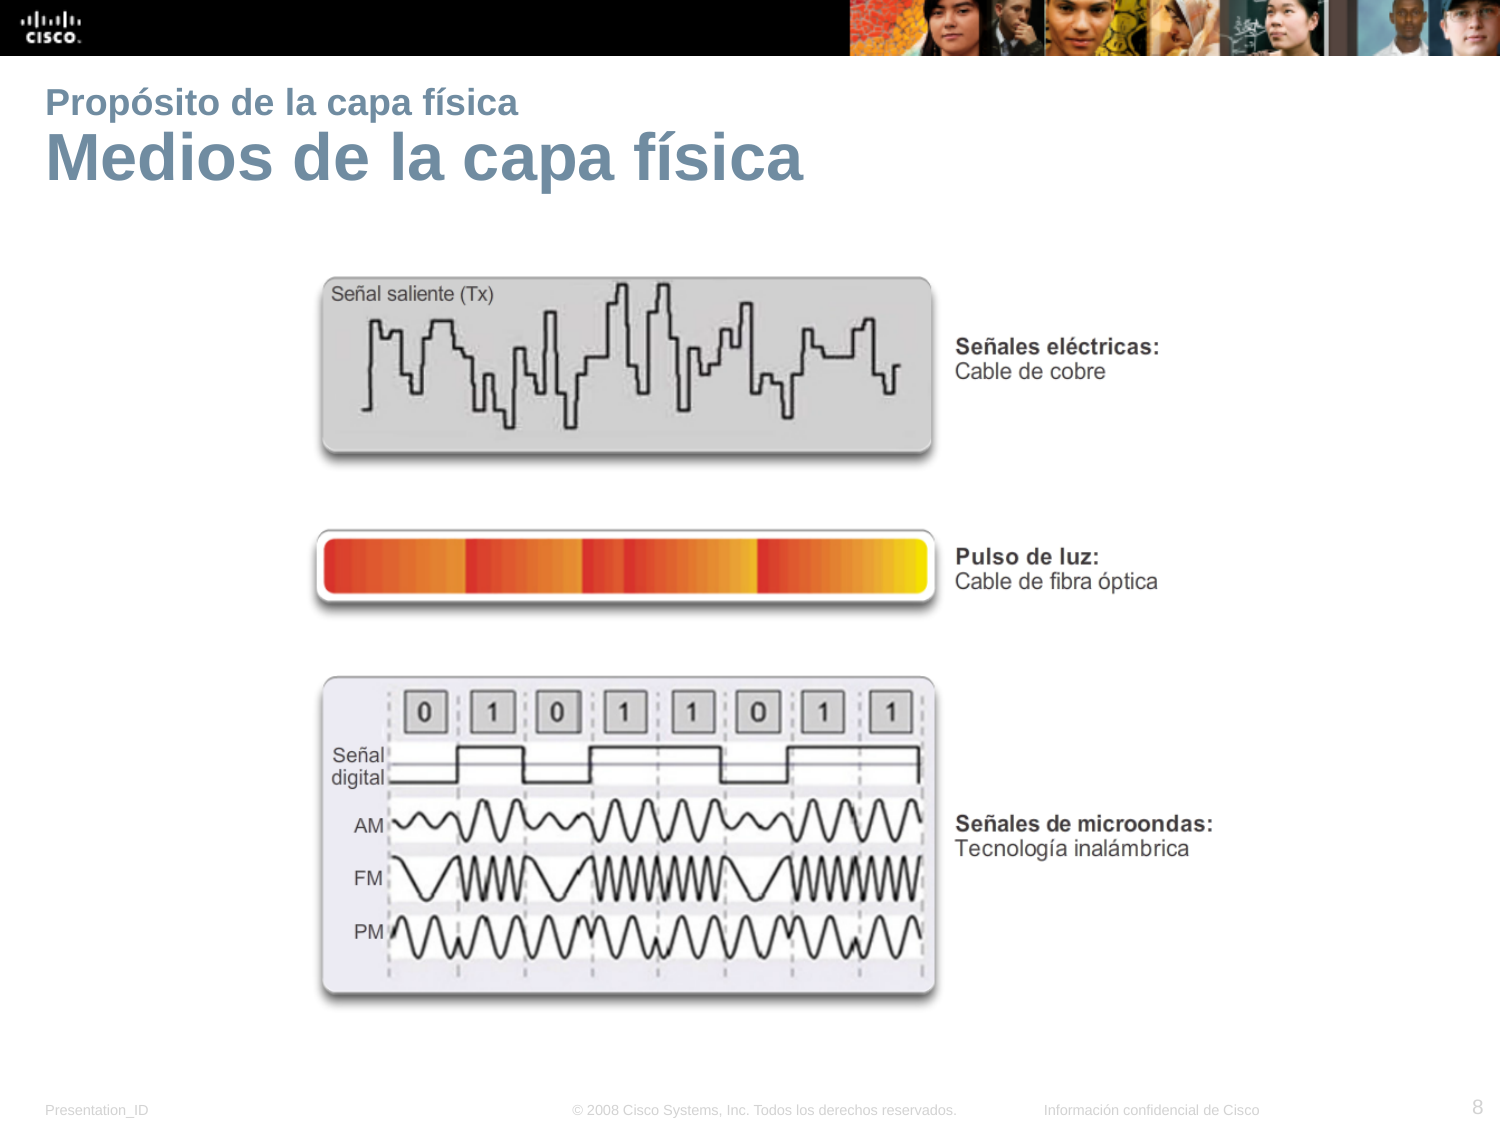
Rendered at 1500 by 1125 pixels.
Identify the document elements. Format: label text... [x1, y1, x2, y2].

picture [0, 0, 1500, 56]
title Propósito de la capa física Medios de la capa física [31, 64, 1471, 203]
picture [280, 244, 1253, 1026]
